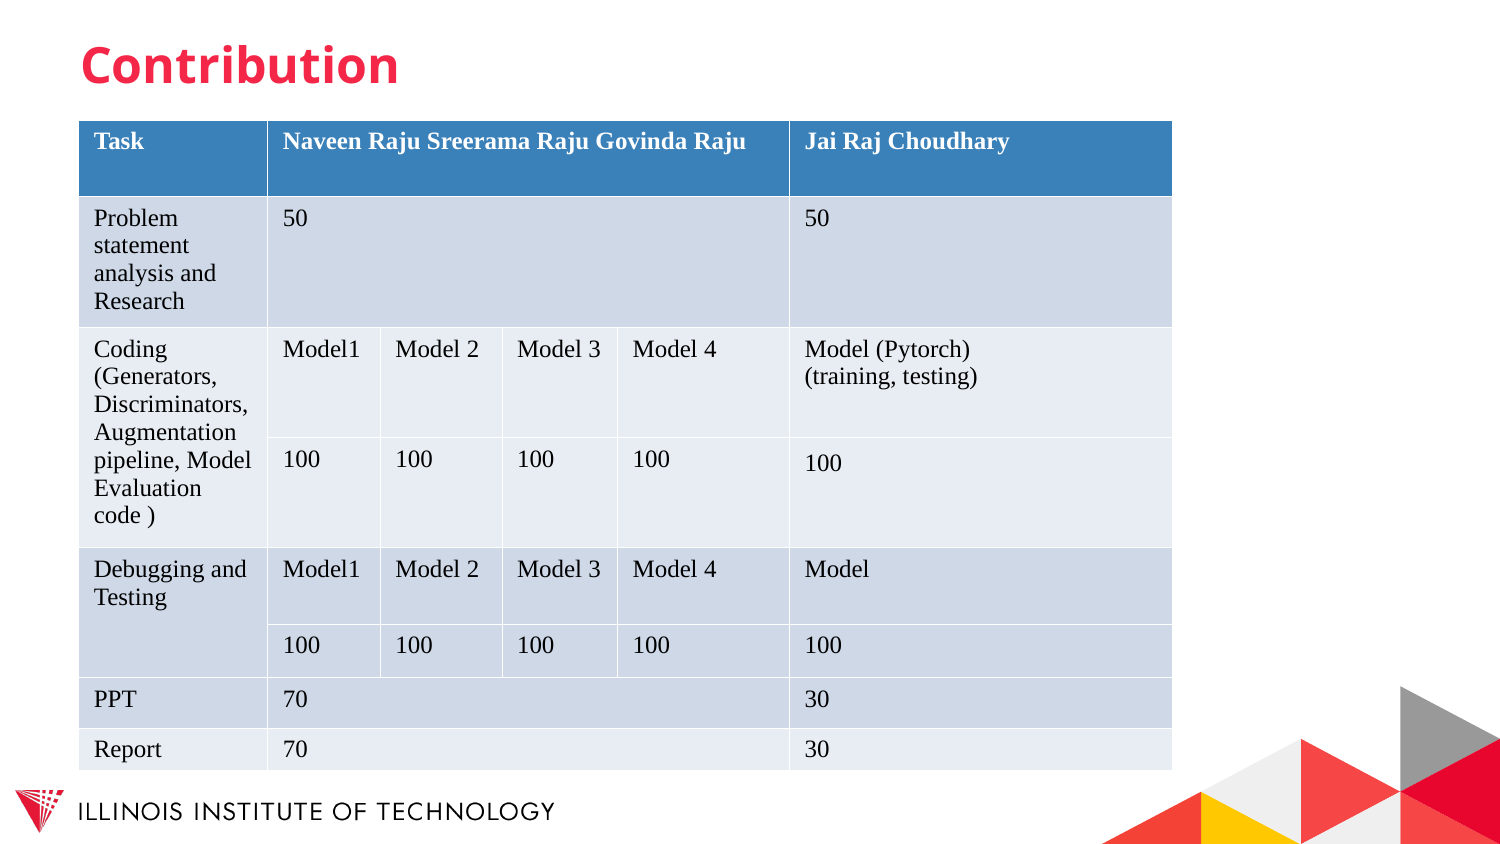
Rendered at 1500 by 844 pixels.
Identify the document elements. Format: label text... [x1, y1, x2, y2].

table_cell 100 [381, 625, 502, 677]
table_cell Model (Pytorch) (training, testing) [790, 328, 1172, 437]
table_cell Debugging and Testing [79, 548, 267, 677]
table_cell 70 [268, 729, 789, 770]
table_cell Model [790, 548, 1172, 624]
table_header Task [79, 121, 267, 196]
table_cell 100 [381, 438, 502, 547]
table_cell 30 [790, 678, 1172, 728]
table_cell PPT [79, 678, 267, 728]
table_cell Coding (Generators, Discriminators, Augmentation pipeline, Model Evaluation code ) [79, 328, 267, 547]
table_cell 100 [790, 625, 1172, 677]
table_cell 100 [790, 438, 1172, 547]
table_cell 100 [618, 625, 789, 677]
table_cell Model1 [268, 328, 380, 437]
table_cell 100 [618, 438, 789, 547]
table_cell Model 3 [503, 328, 617, 437]
table_cell 100 [268, 625, 380, 677]
table_cell Model 2 [381, 548, 502, 624]
table_cell Model 3 [503, 548, 617, 624]
table_cell Problem statement analysis and Research [79, 197, 267, 327]
table_cell 100 [268, 438, 380, 547]
table_cell Model 2 [381, 328, 502, 437]
table_header Naveen Raju Sreerama Raju Govinda Raju [268, 121, 789, 196]
table_header Jai Raj Choudhary [790, 121, 1172, 196]
picture [15, 790, 554, 833]
table_cell 50 [268, 197, 789, 327]
table_cell 100 [503, 438, 617, 547]
table_cell 70 [268, 678, 789, 728]
table_cell 30 [790, 729, 1172, 770]
table_cell Report [79, 729, 267, 770]
table_cell Model 4 [618, 548, 789, 624]
table_cell Model 4 [618, 328, 789, 437]
title Contribution [65, 18, 1253, 95]
table_cell 50 [790, 197, 1172, 327]
table_cell 100 [503, 625, 617, 677]
table_cell Model1 [268, 548, 380, 624]
